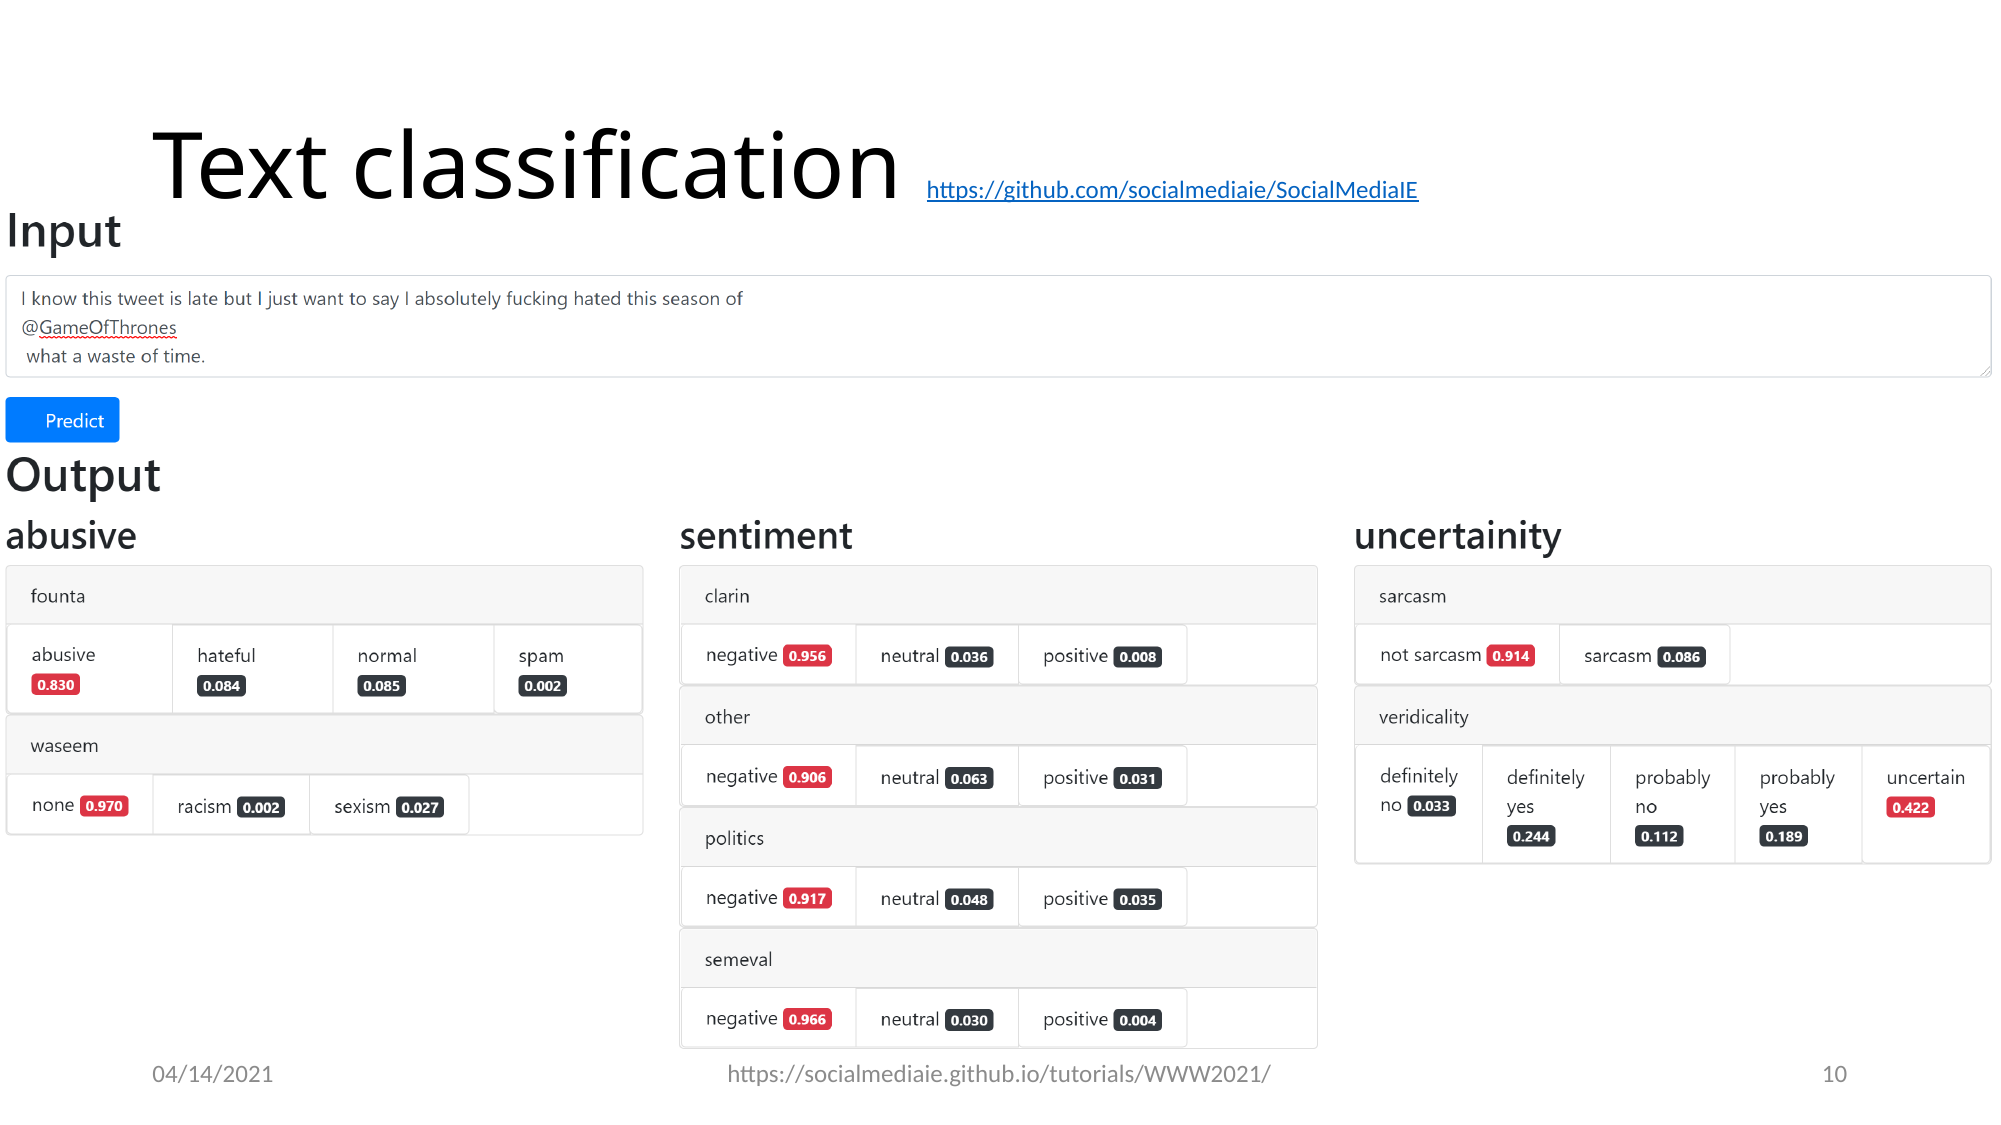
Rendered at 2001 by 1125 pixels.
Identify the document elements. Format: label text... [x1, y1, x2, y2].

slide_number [137, 1052, 588, 1103]
slide_number 10 [1412, 1052, 1863, 1103]
picture [0, 206, 2000, 1052]
footer https://socialmediaie.github.io/tutorials/WWW2021/ [662, 1052, 1338, 1103]
title Text classification https://github.com/socialmediaie/SocialMediaIE [137, 59, 1863, 206]
